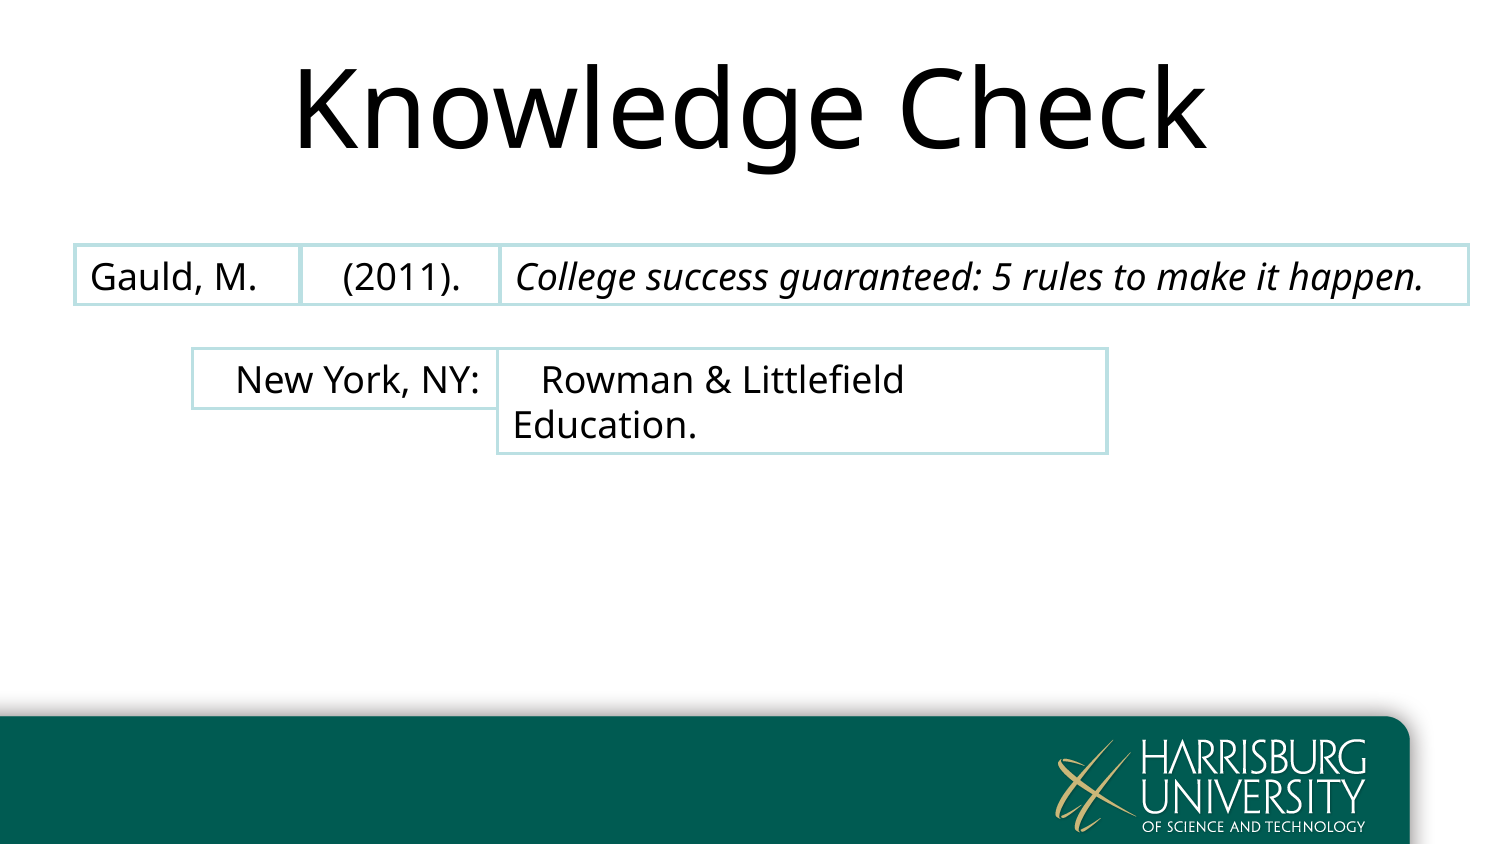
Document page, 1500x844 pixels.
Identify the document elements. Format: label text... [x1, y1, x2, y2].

text_box (2011). [300, 245, 500, 305]
title Knowledge Check [75, 33, 1425, 175]
text_box College success guaranteed: 5 rules to make it happen. [500, 245, 1469, 305]
text_box New York, NY: [192, 348, 498, 409]
text_box Gauld, M. [74, 245, 300, 305]
picture [0, 3, 1500, 844]
text_box Rowman & Littlefield Education. [497, 348, 1107, 454]
